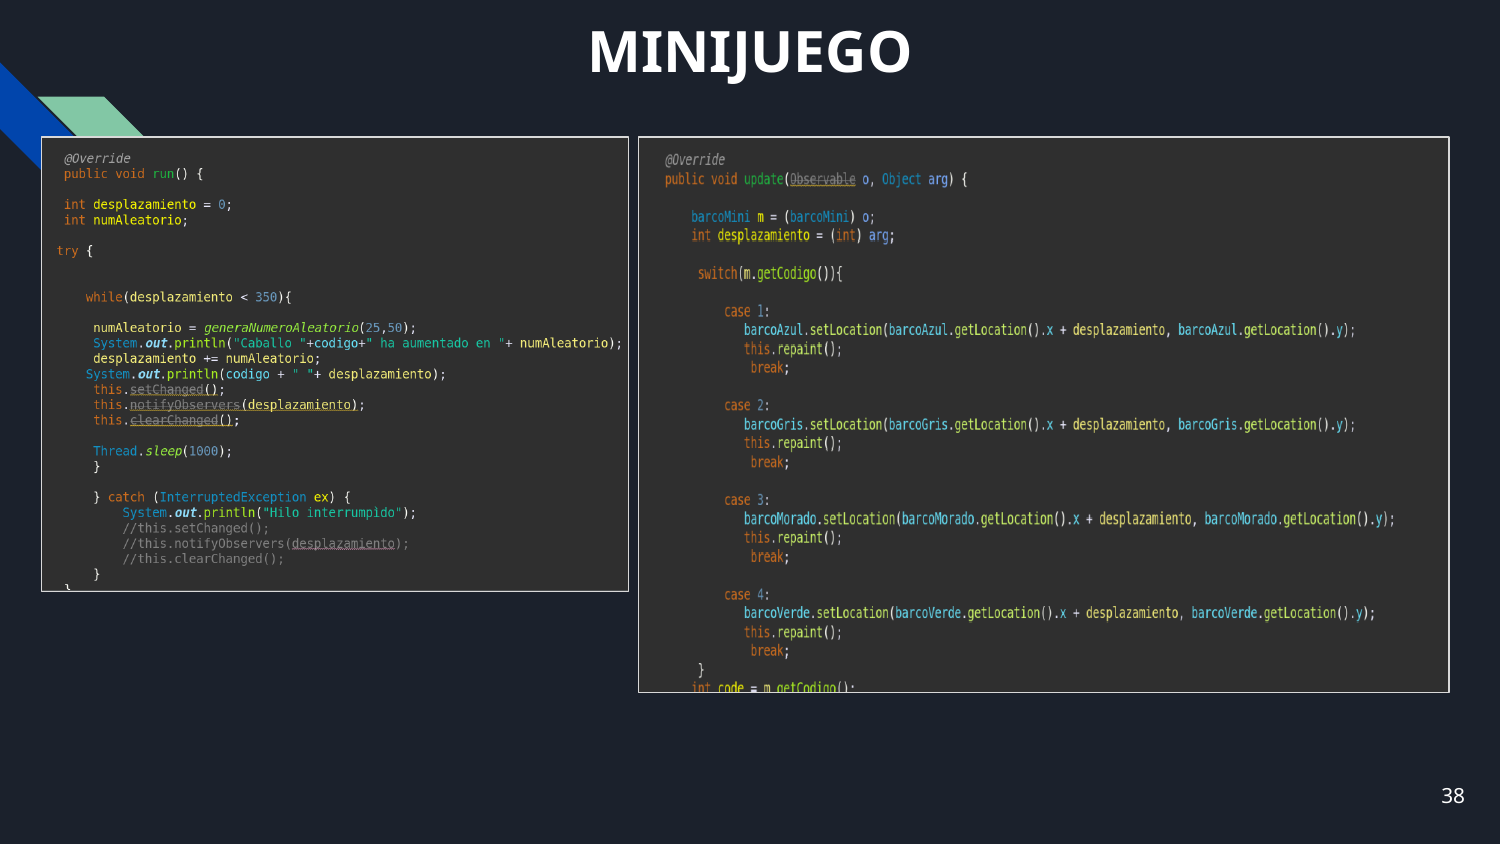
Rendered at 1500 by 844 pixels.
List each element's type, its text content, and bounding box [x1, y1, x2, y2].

picture [638, 137, 1449, 693]
title MINIJUEGO [172, 0, 1328, 109]
picture [41, 137, 628, 591]
slide_number ‹#› [1389, 764, 1480, 830]
